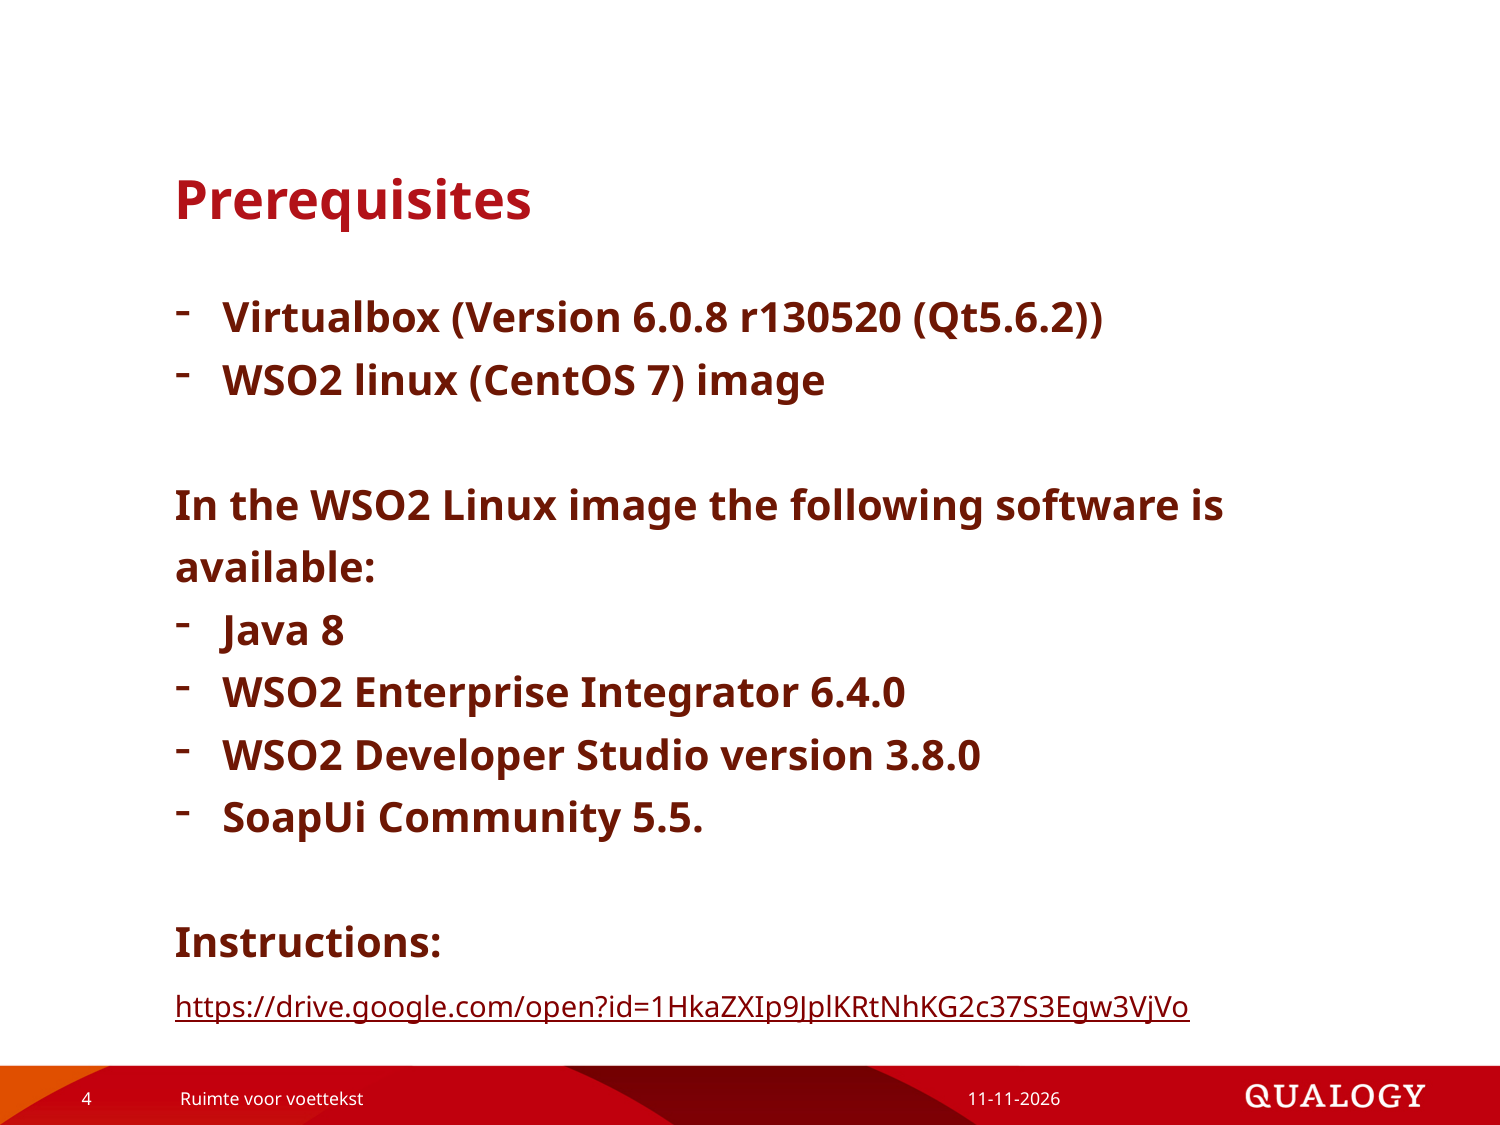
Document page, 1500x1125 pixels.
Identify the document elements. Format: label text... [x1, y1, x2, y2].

title Prerequisites [159, 50, 1432, 238]
slide_number 4 [75, 1082, 145, 1118]
footer Ruimte voor voettekst [174, 1082, 938, 1118]
picture [0, 0, 1500, 1125]
list Virtualbox (Version 6.0.8 r130520 (Qt5.6.2)) WSO2 linux (CentOS 7) image In the WSO2 Linux image the following software is available: Java 8 WSO2 Enterprise Integrator 6.4.0 WSO2 Developer Studio version 3.8.0 SoapUi Community 5.5. Instructions: https://drive.google.com/open?id=1HkaZXIp9JplKRtNhKG2c37S3Egw3VjVo [159, 271, 1432, 1014]
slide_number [961, 1082, 1213, 1118]
